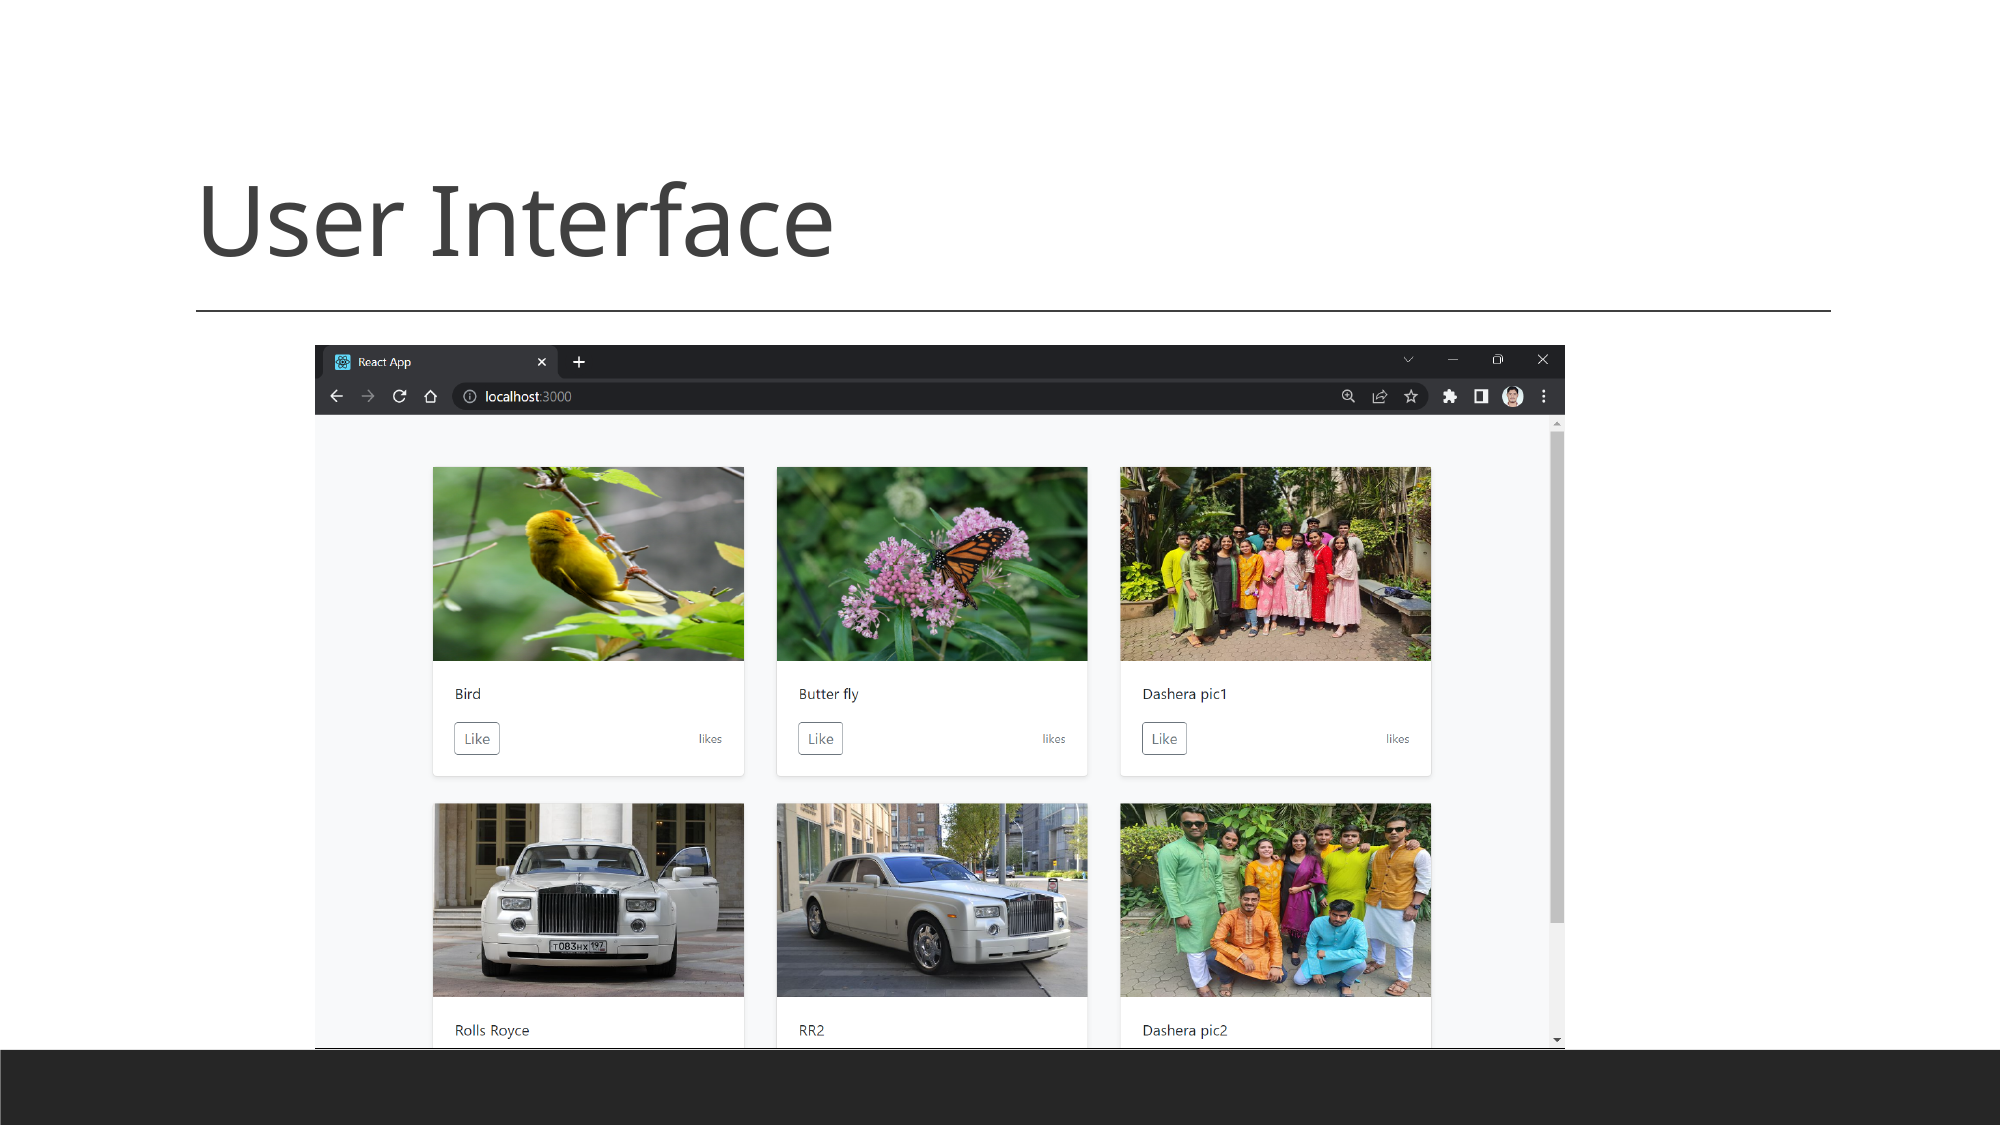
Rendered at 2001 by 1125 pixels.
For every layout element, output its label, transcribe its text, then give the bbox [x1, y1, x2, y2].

picture [315, 345, 1565, 1049]
title User Interface [180, 47, 1830, 285]
